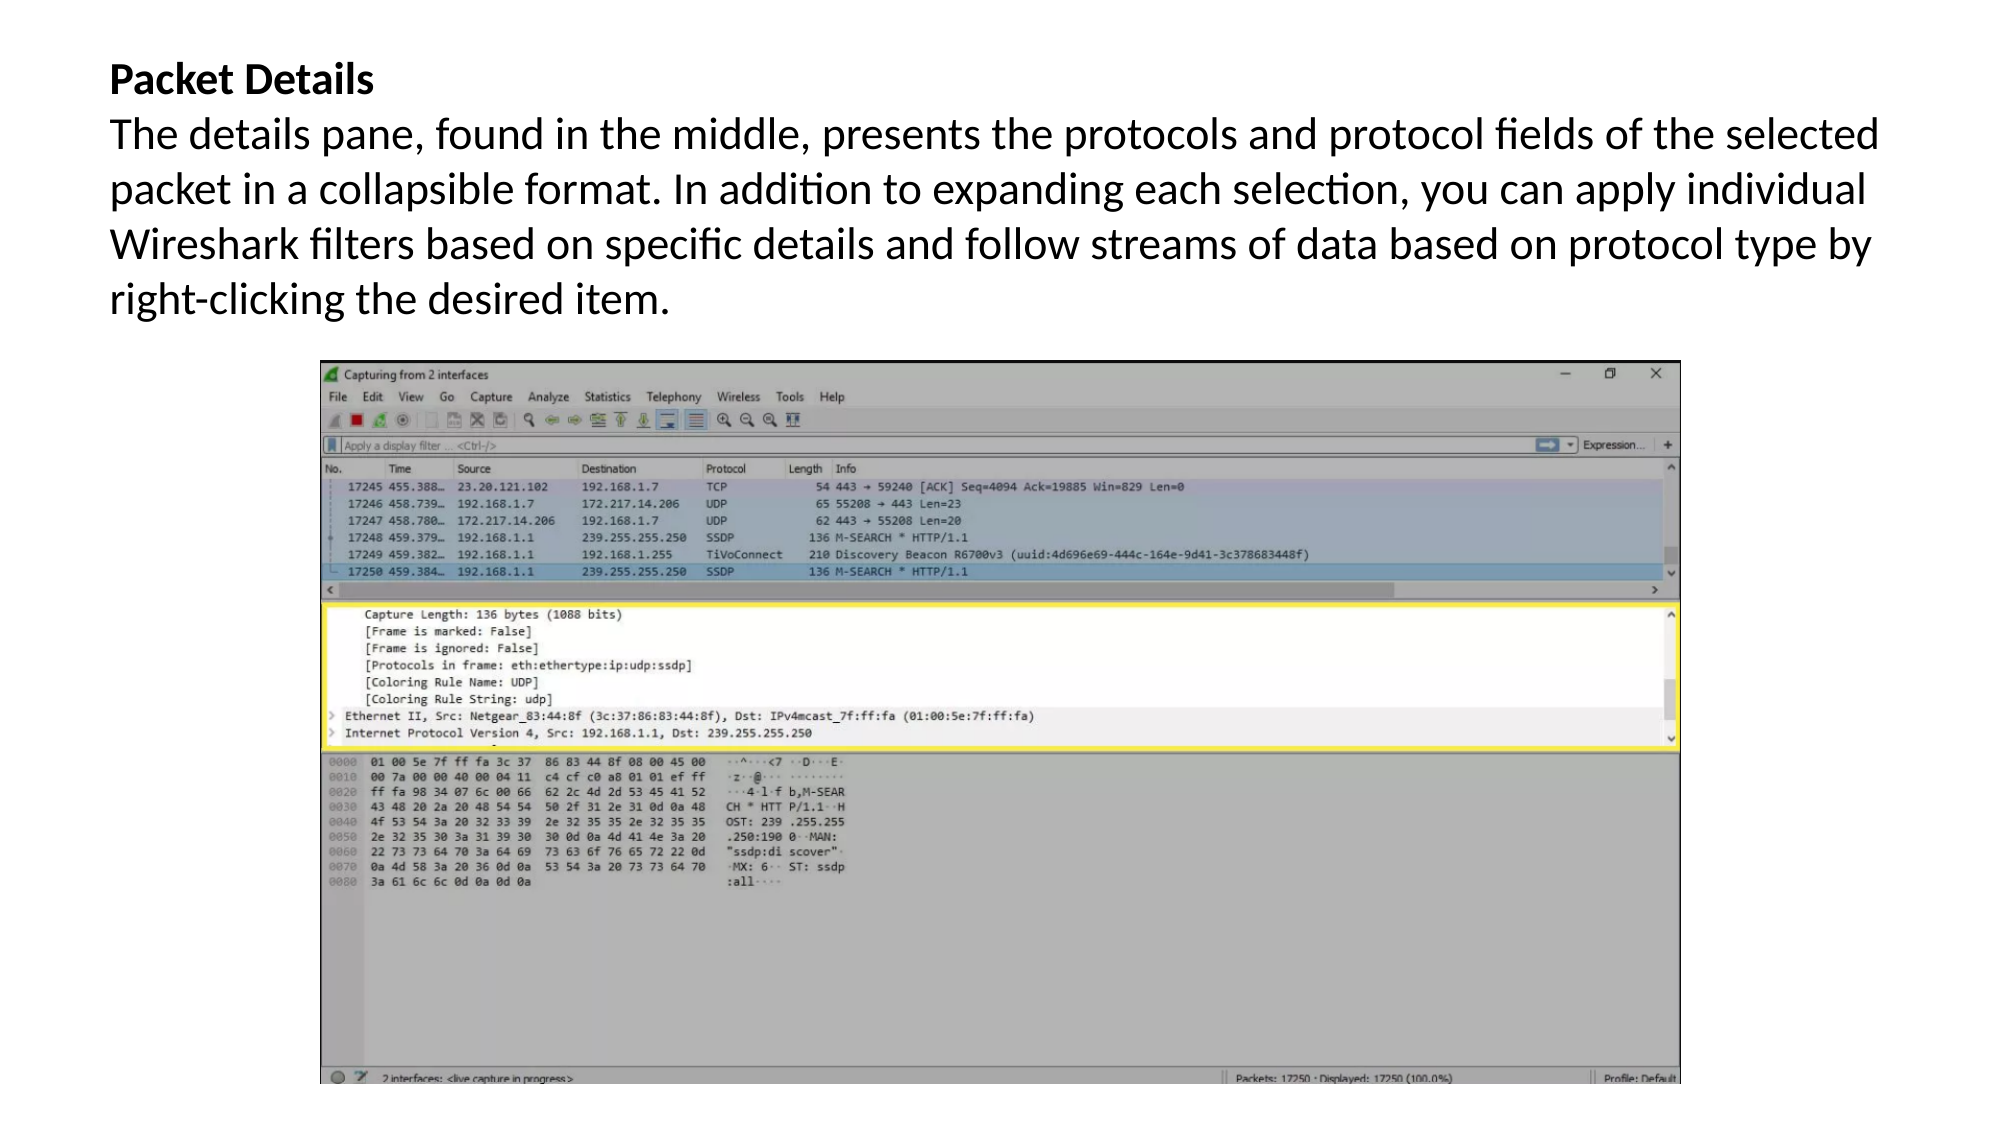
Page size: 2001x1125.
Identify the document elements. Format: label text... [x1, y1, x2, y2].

text_box Packet Details The details pane, found in the middle, presents the protocols and protocol fields of the selected packet in a collapsible format. In addition to expanding each selection, you can apply individual Wireshark filters based on specific details and follow streams of data based on protocol type by right-clicking the desired item. [94, 41, 1906, 331]
picture [319, 360, 1681, 1084]
